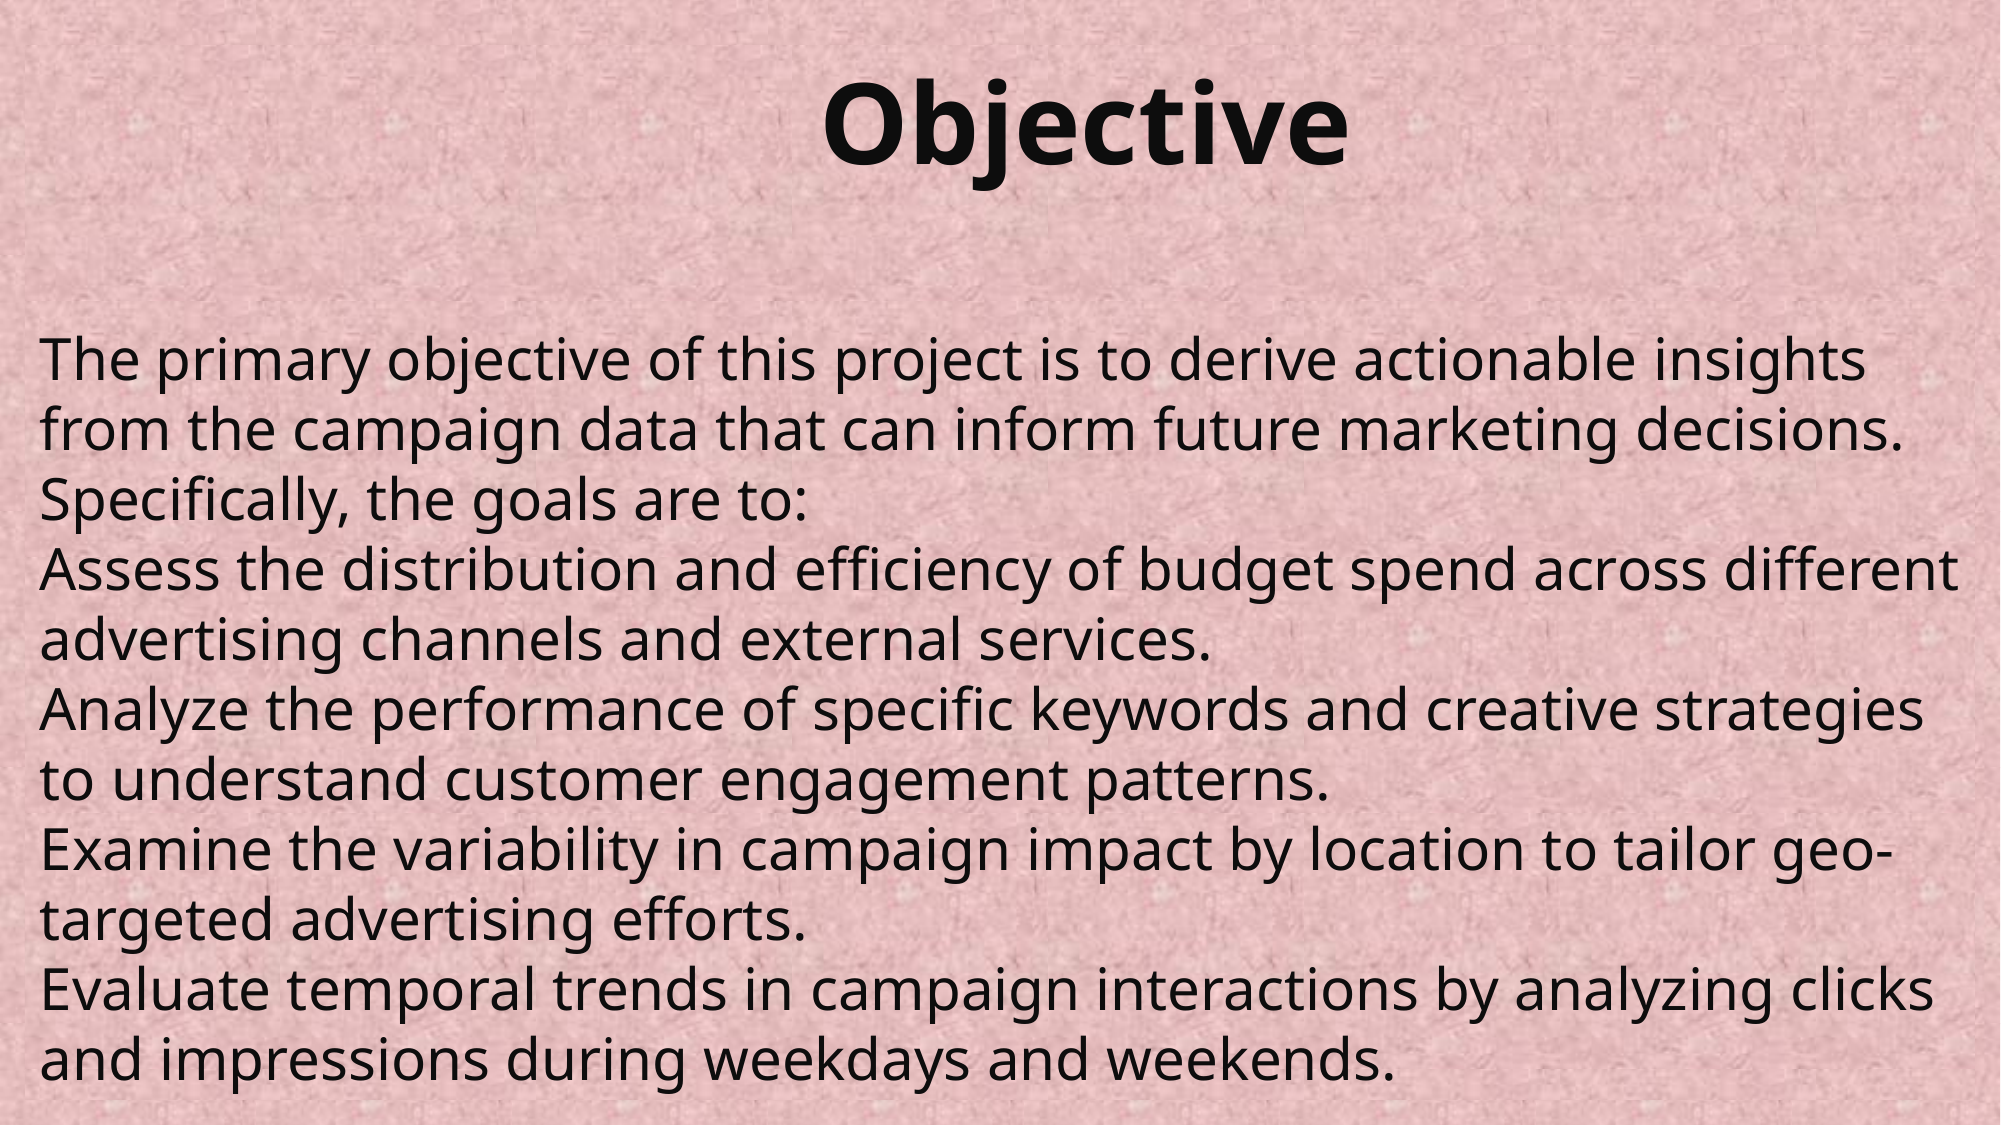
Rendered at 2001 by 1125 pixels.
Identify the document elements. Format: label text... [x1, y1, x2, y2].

text_box Objective The primary objective of this project is to derive actionable insights from the campaign data that can inform future marketing decisions. Specifically, the goals are to: Assess the distribution and efficiency of budget spend across different advertising channels and external services. Analyze the performance of specific keywords and creative strategies to understand customer engagement patterns. Examine the variability in campaign impact by location to tailor geo-targeted advertising efforts. Evaluate temporal trends in campaign interactions by analyzing clicks and impressions during weekdays and weekends. [24, 45, 1975, 1100]
picture [0, 0, 2001, 1125]
